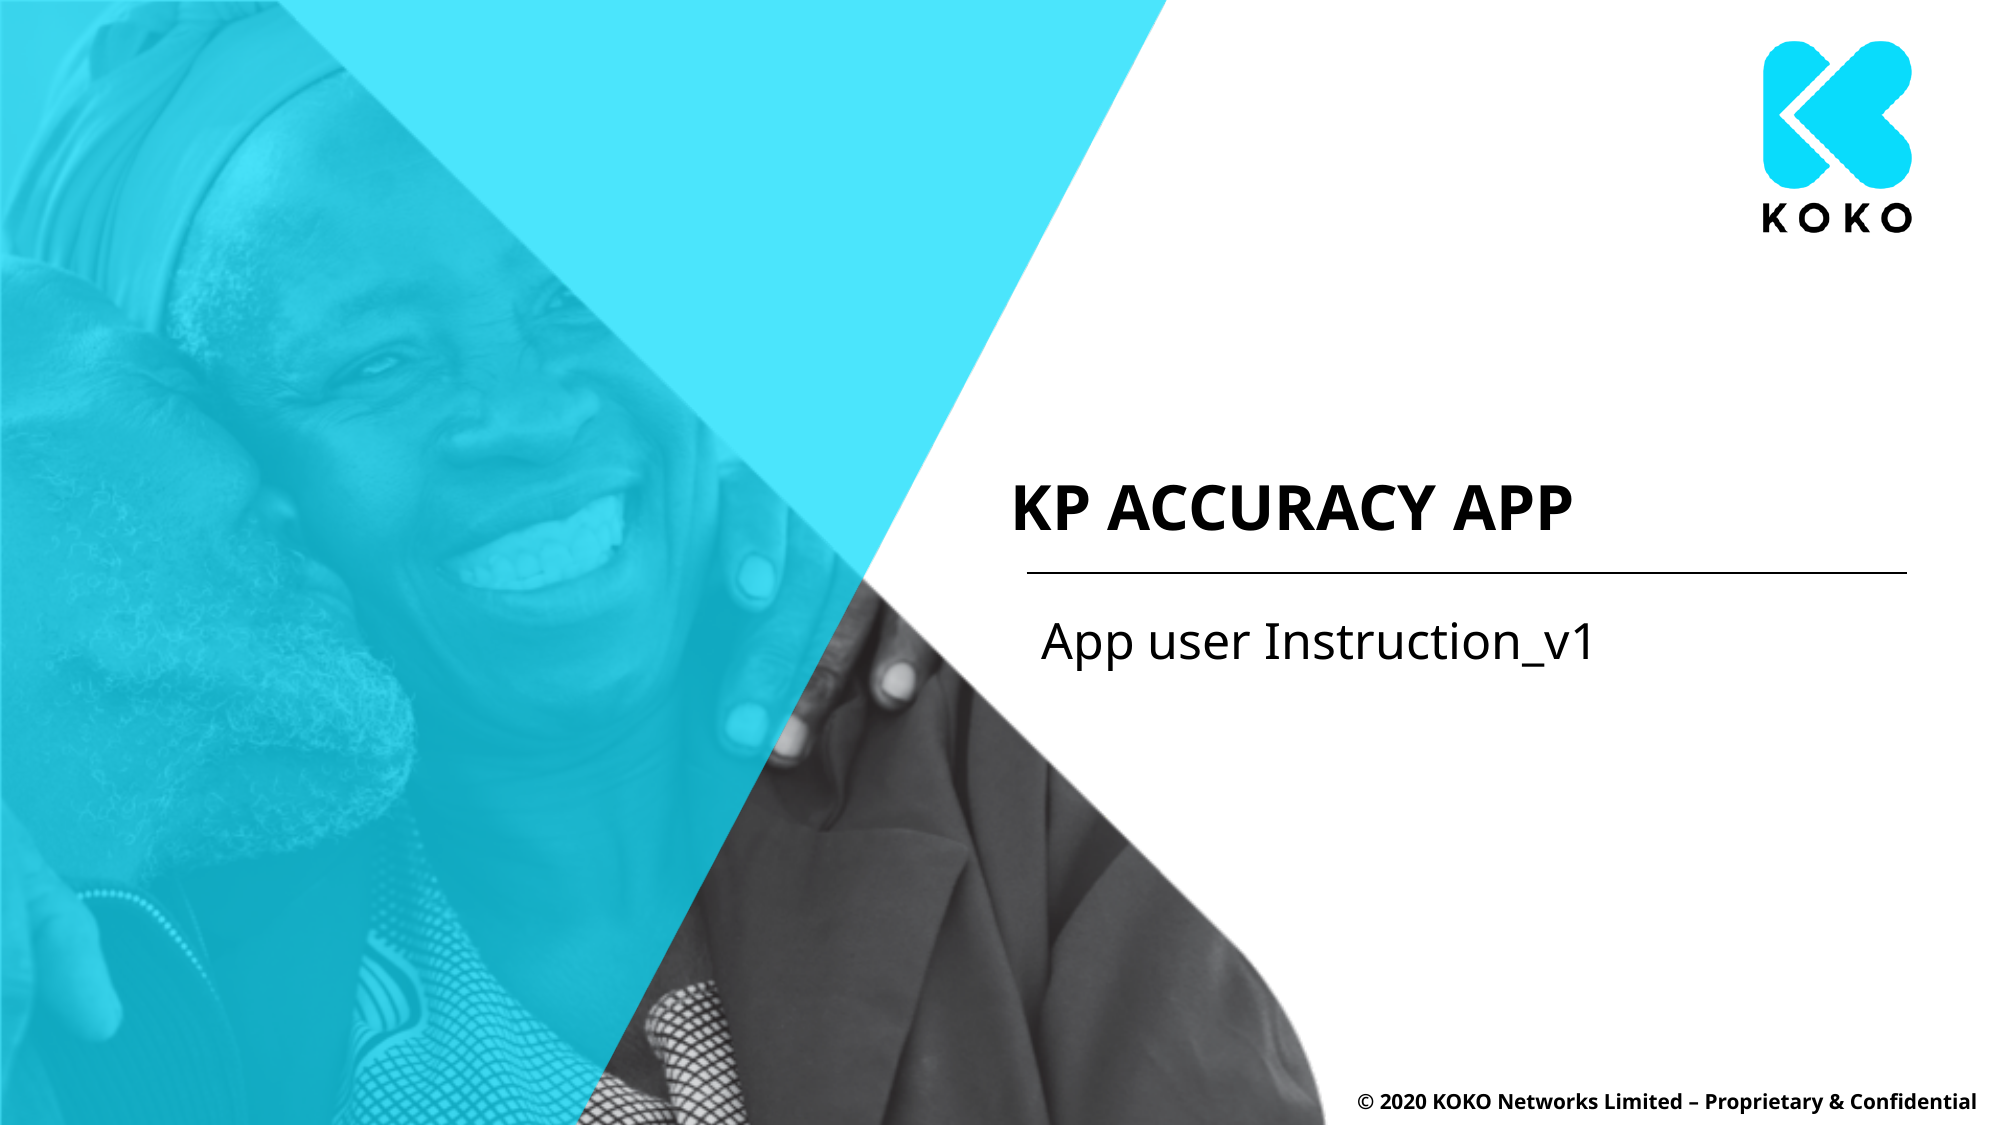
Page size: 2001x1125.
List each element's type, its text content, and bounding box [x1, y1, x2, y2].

picture [1710, 17, 1960, 266]
picture [0, 0, 1328, 1125]
subtitle App user Instruction_v1 [1026, 608, 1908, 732]
title KP ACCURACY APP [995, 449, 1908, 572]
